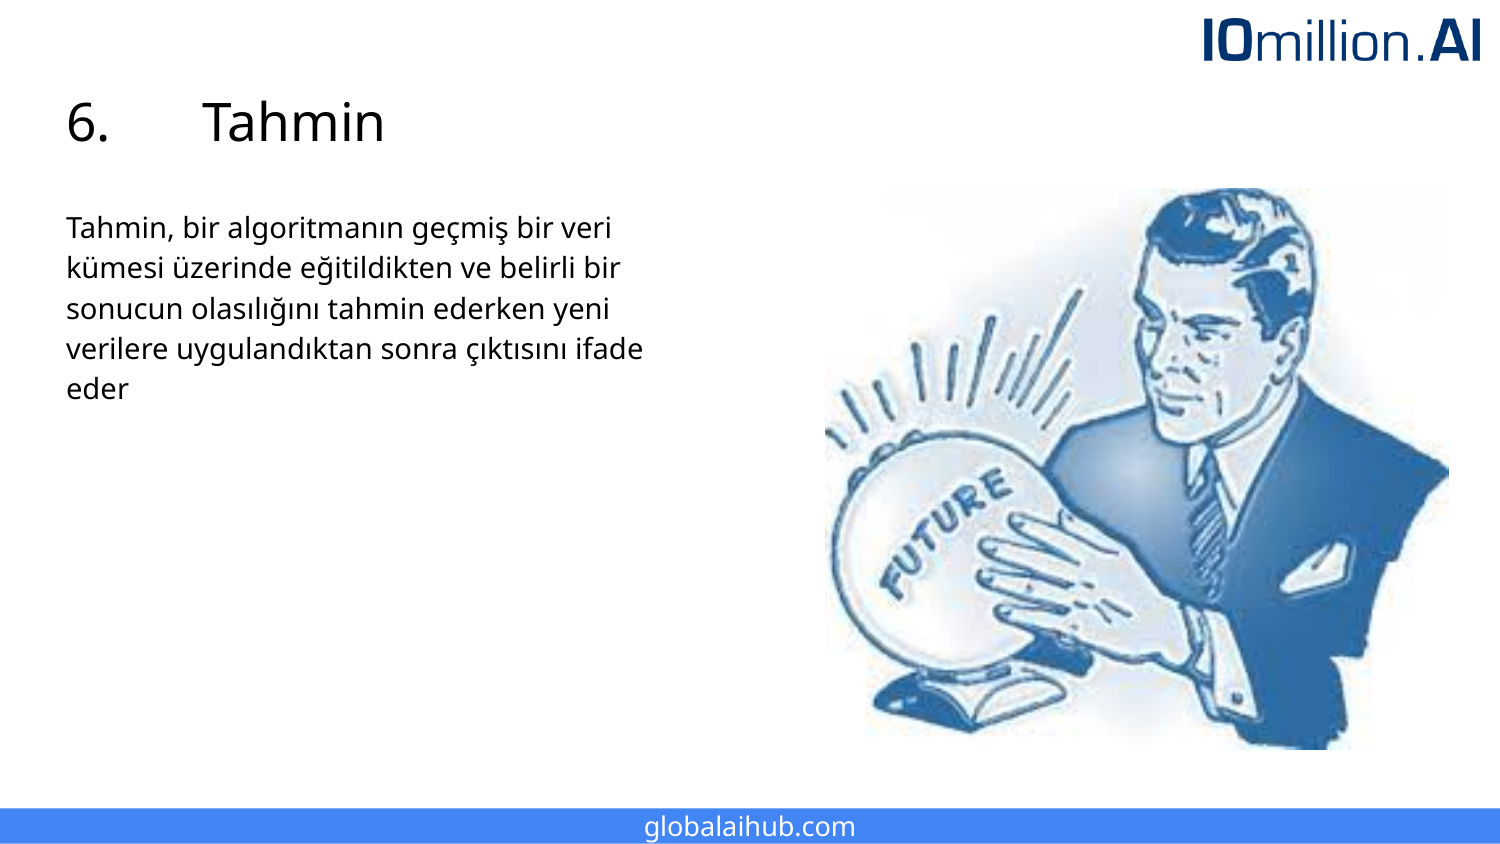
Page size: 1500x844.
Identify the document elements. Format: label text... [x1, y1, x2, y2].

picture [825, 188, 1450, 750]
list Tahmin, bir algoritmanın geçmiş bir veri kümesi üzerinde eğitildikten ve belirli bir sonucun olasılığını tahmin ederken yeni verilere uygulandıktan sonra çıktısını ifade eder [51, 189, 708, 750]
picture [1204, 18, 1480, 61]
title 6. Tahmin [51, 72, 1449, 167]
